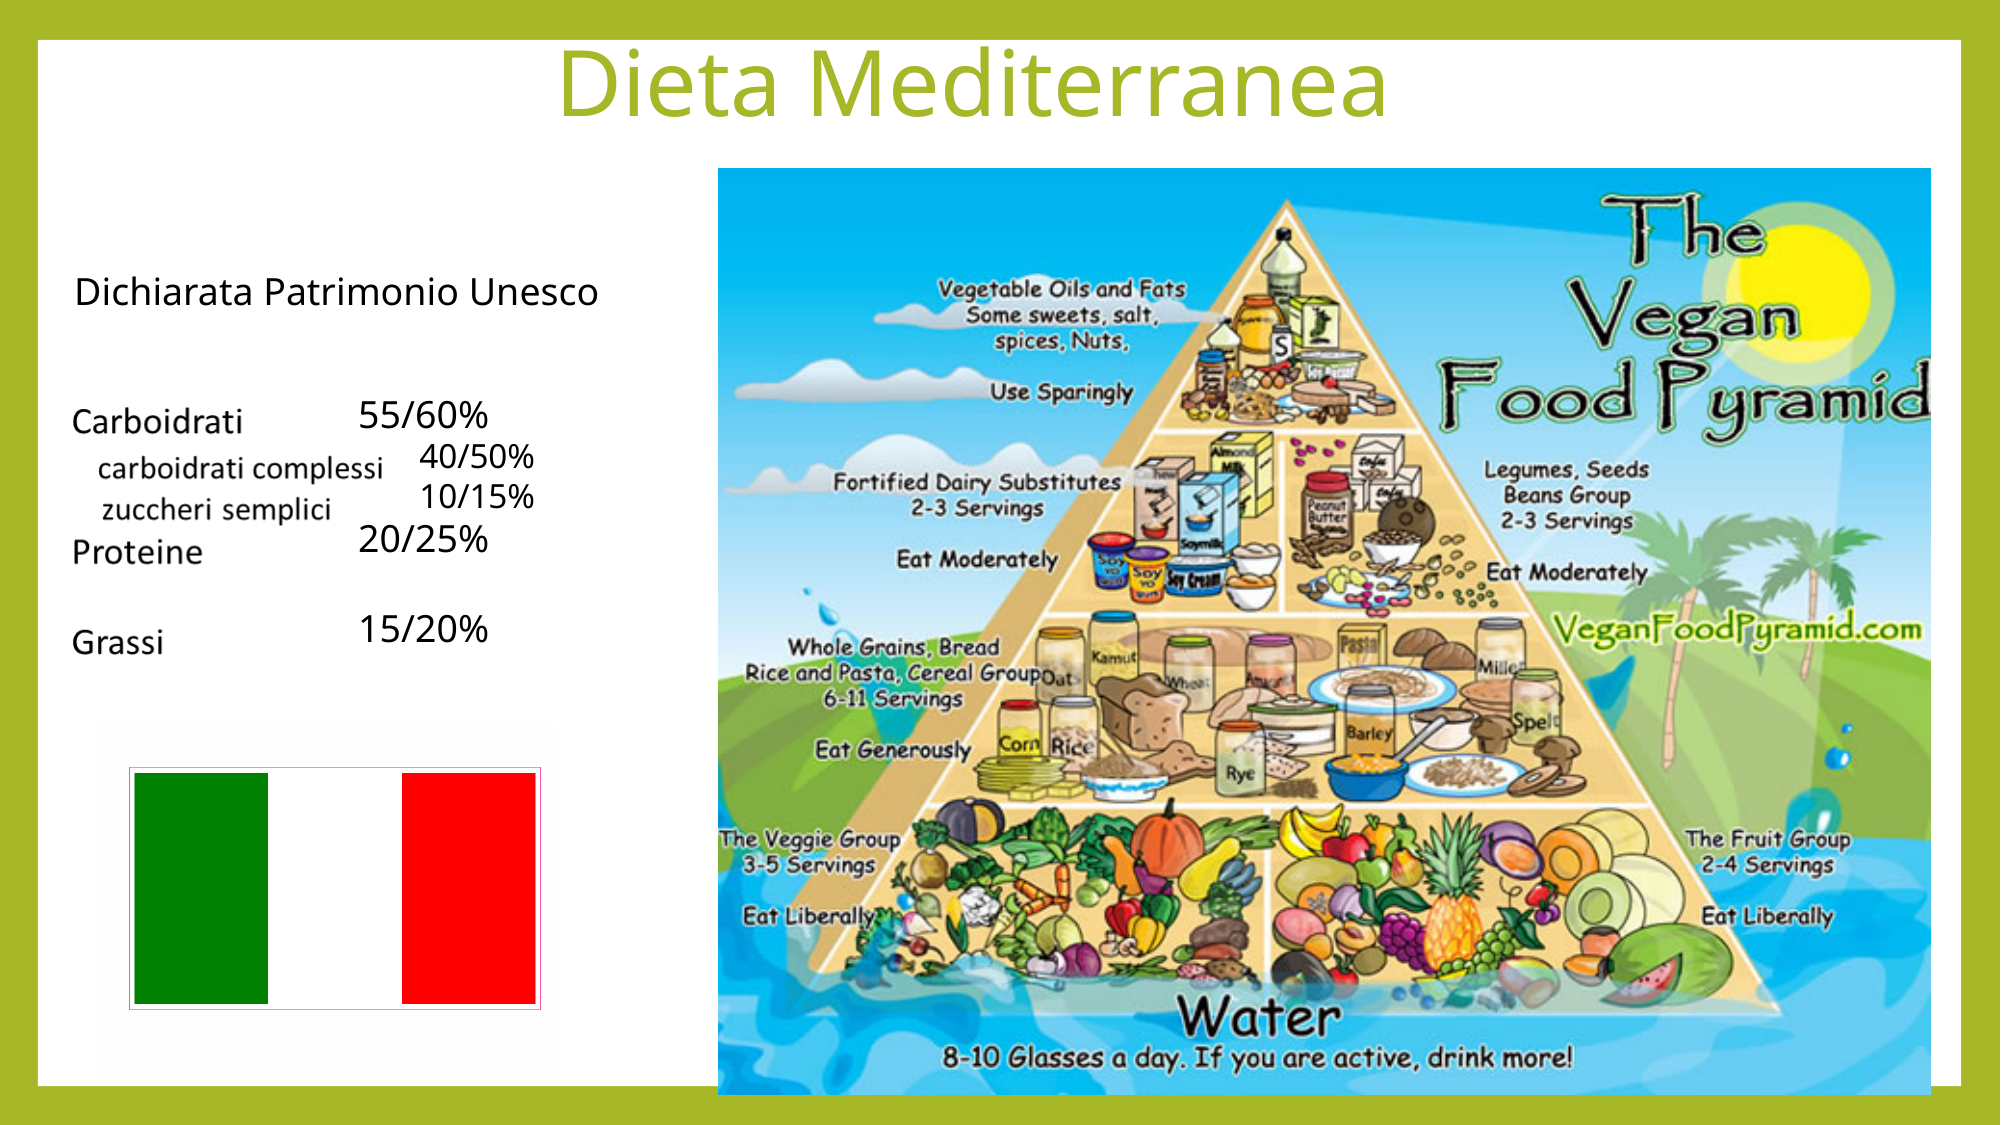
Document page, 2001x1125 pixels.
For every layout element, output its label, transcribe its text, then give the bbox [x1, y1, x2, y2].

picture [718, 1069, 725, 1088]
picture [718, 190, 1932, 1095]
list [48, 385, 412, 689]
text_box 55/60% 40/50% 10/15% 20/25% 15/20% [409, 383, 676, 658]
title Dieta Mediterranea [122, 27, 1848, 245]
text_box Dichiarata Patrimonio Unesco [59, 260, 615, 321]
picture [98, 722, 558, 1078]
picture [841, 1031, 1002, 1095]
picture [718, 995, 839, 1095]
